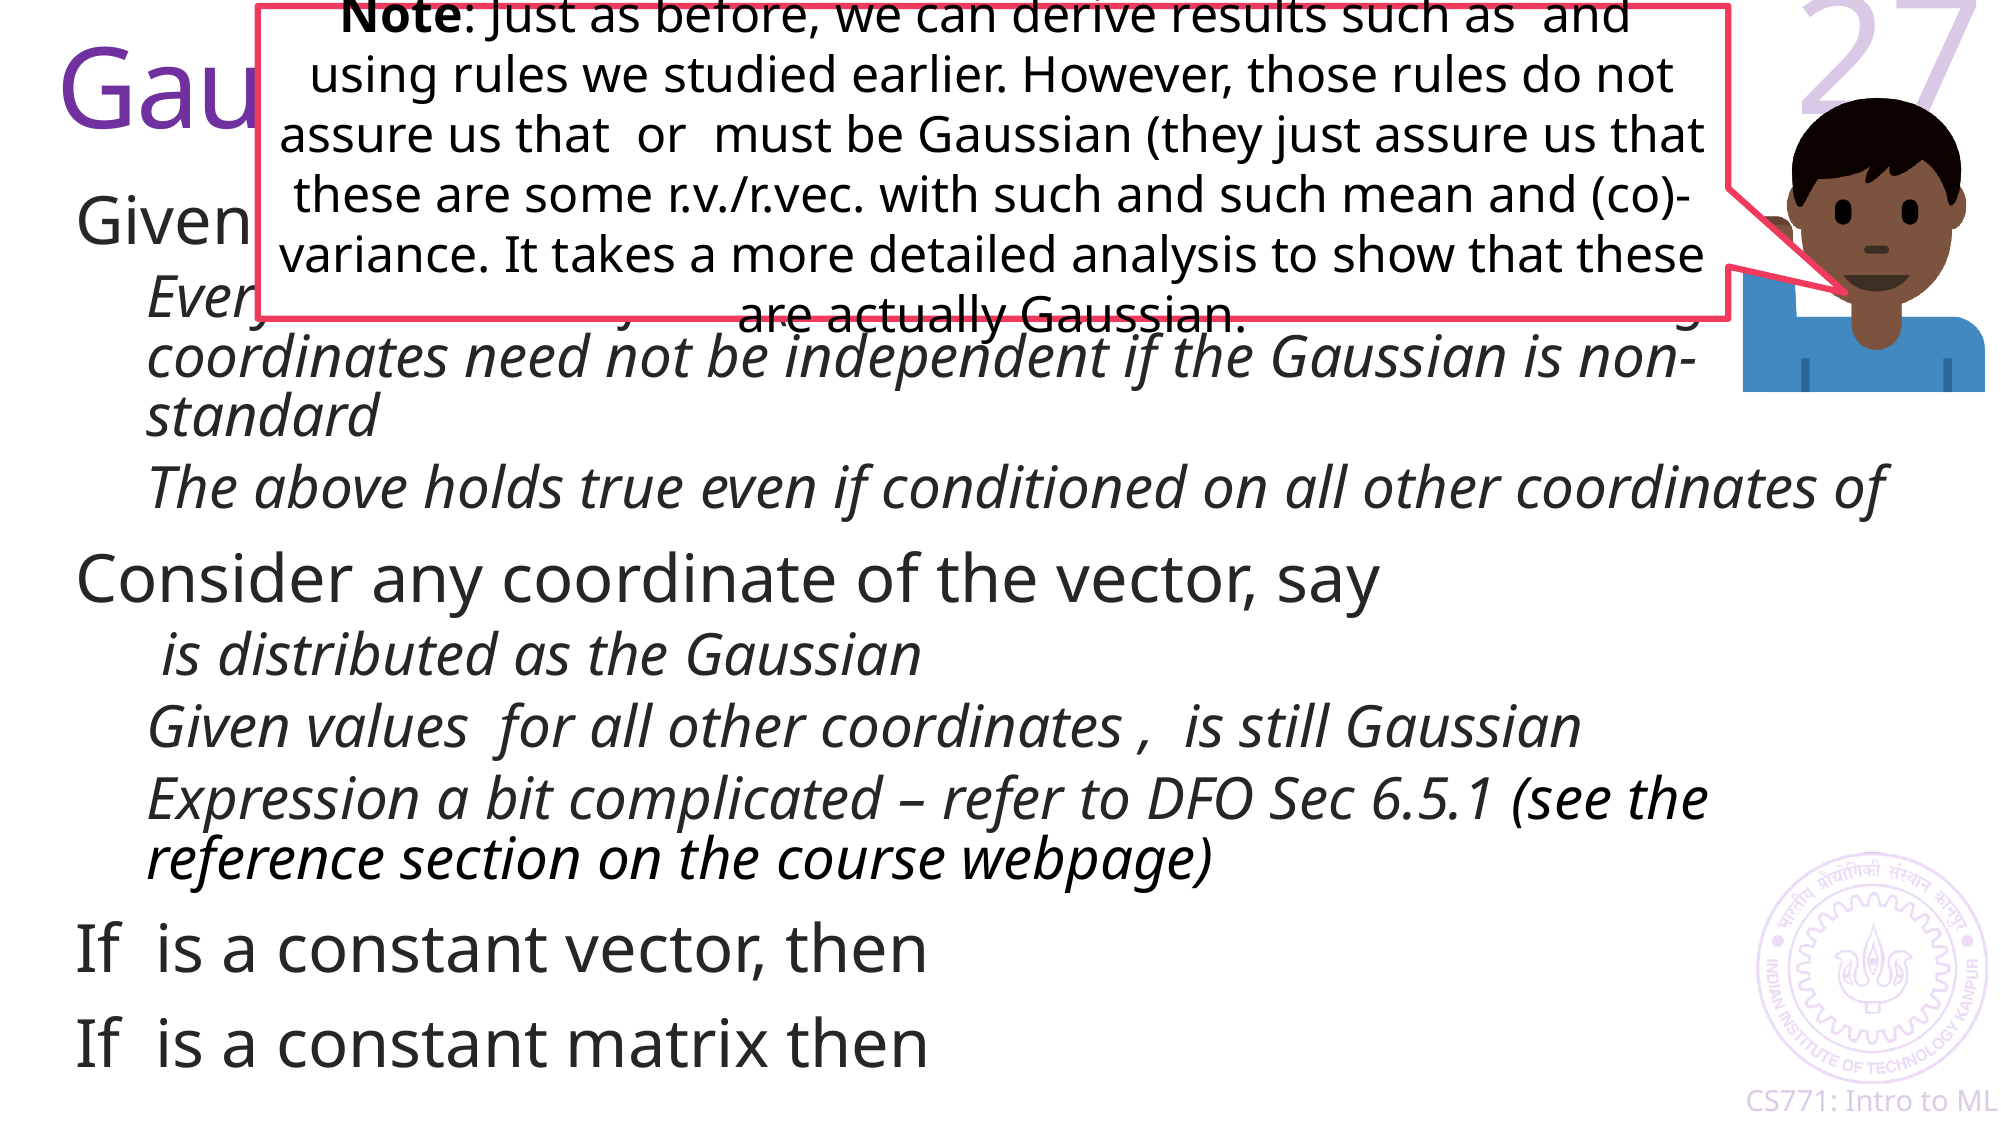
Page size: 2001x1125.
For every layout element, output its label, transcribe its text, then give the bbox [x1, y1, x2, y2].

slide_number 27 [1732, 6, 2000, 183]
picture [1683, 93, 1985, 395]
title Gaussian Random Vector [41, 5, 254, 183]
